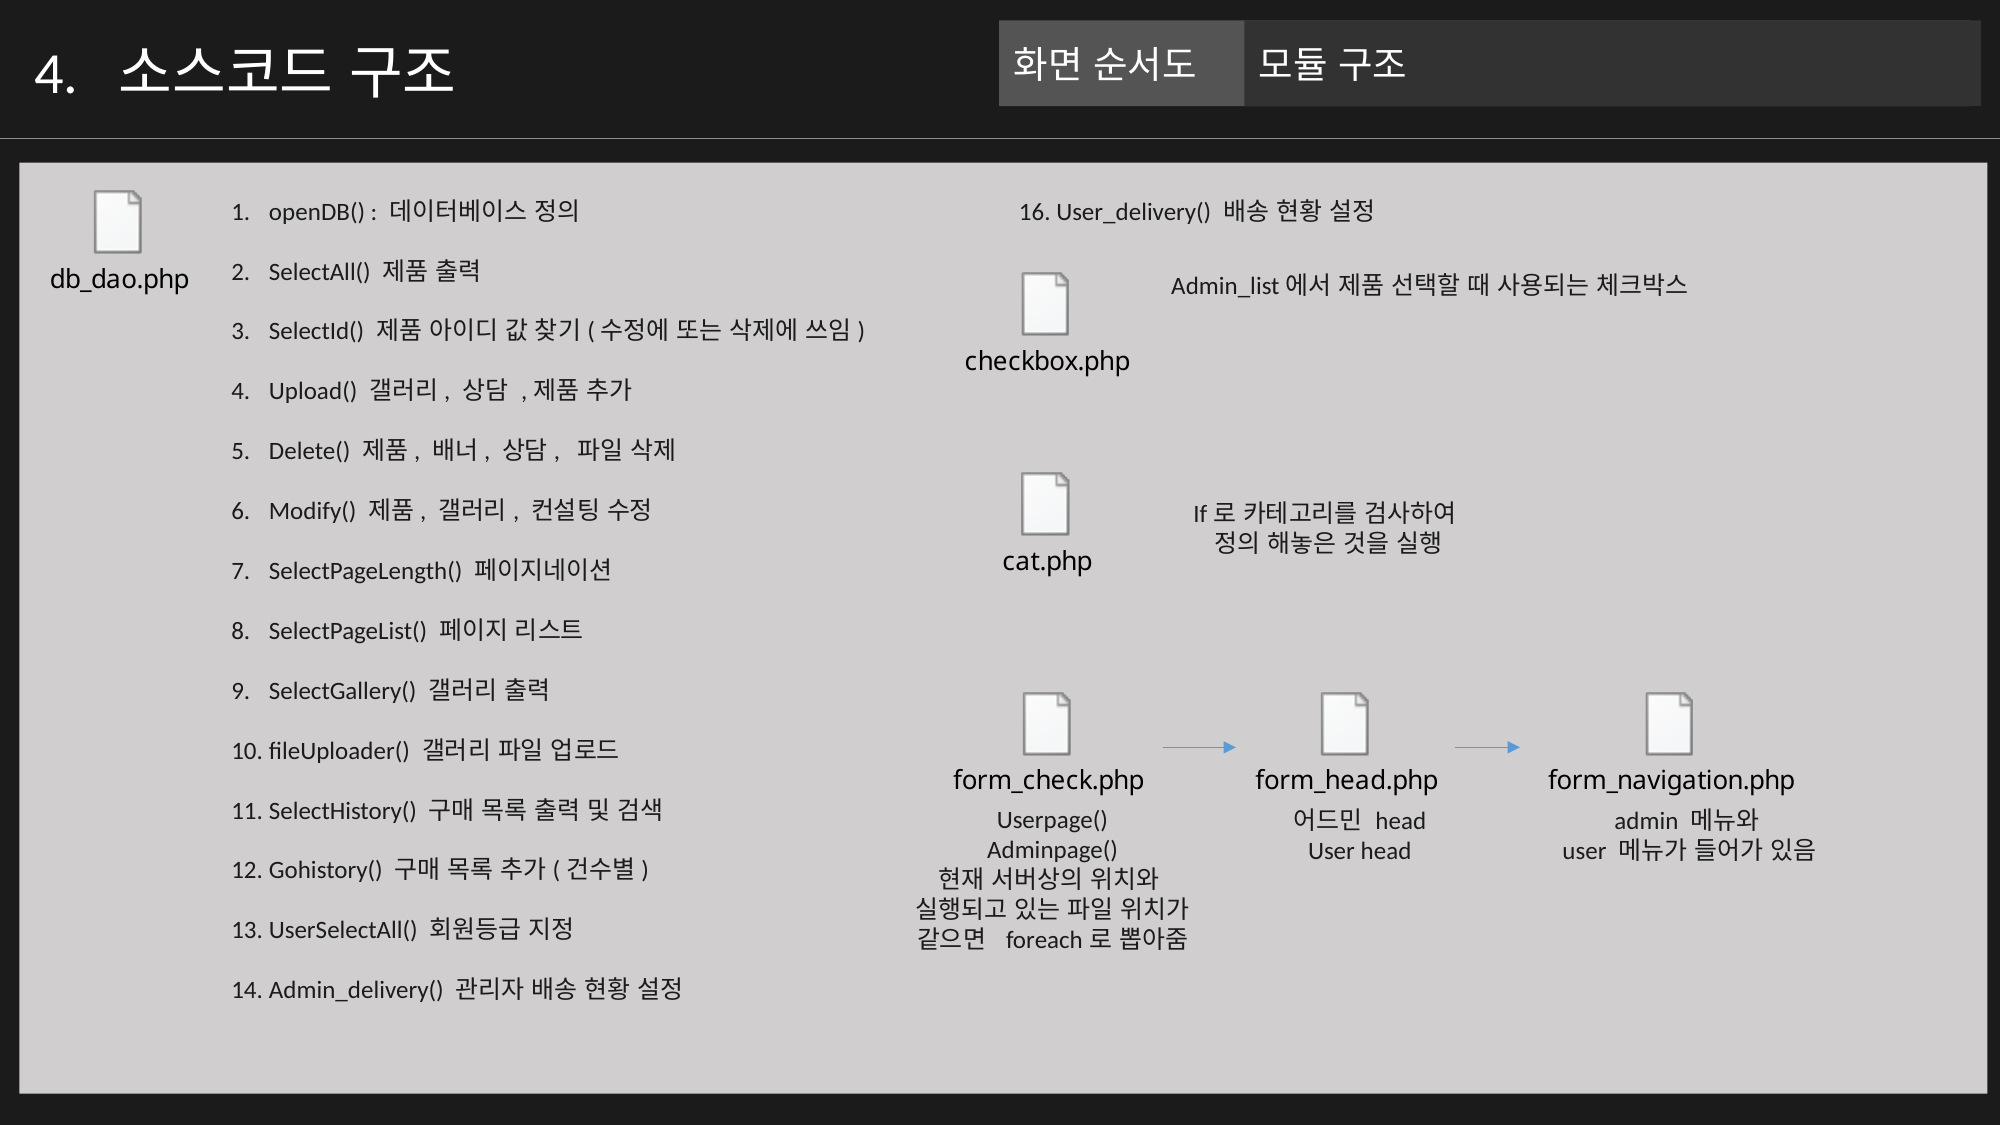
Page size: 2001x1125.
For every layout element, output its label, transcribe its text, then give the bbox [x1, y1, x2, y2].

text_box 4. 소스코드 구조 [19, 27, 491, 113]
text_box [32, 187, 204, 305]
text_box openDB() : 데이터베이스 정의 16. User_delivery() 배송 현황 설정 SelectAll() 제품 출력 SelectId() 제품 아이디 값 찾기(수정에 또는 삭제에 쓰임) Upload() 갤러리, 상담 ,제품 추가 Delete() 제품, 배너, 상담, 파일 삭제 Modify() 제품, 갤러리, 컨설팅 수정 SelectPageLength() 페이지네이션 SelectPageList() 페이지 리스트 SelectGallery() 갤러리 출력 fileUploader() 갤러리 파일 업로드 SelectHistory() 구매 목록 출력 및 검색 Gohistory() 구매 목록 추가(건수별) UserSelectAll() 회원등급 지정 Admin_delivery() 관리자 배송 현황 설정 [216, 187, 1575, 1125]
text_box If로 카테고리를 검사하여 정의 해놓은 것을 실행 [1172, 489, 1485, 565]
text_box [18, 162, 1988, 1095]
text_box admin 메뉴와 user 메뉴가 들어가 있음 [1530, 796, 1843, 872]
text_box Admin_list에서 제품 선택할 때 사용되는 체크박스 [1156, 262, 1925, 308]
text_box 어드민 head User head [1209, 796, 1517, 872]
text_box 모듈 구조 [1243, 19, 1982, 107]
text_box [992, 469, 1102, 586]
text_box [944, 269, 1149, 386]
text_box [1235, 689, 1455, 806]
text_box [1519, 689, 1821, 806]
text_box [931, 689, 1164, 806]
text_box 화면 순서도 [998, 19, 1243, 107]
text_box Userpage() Adminpage() 현재 서버상의 위치와 실행되고 있는 파일 위치가 같으면 foreach로 뽑아줌 [896, 796, 1209, 991]
